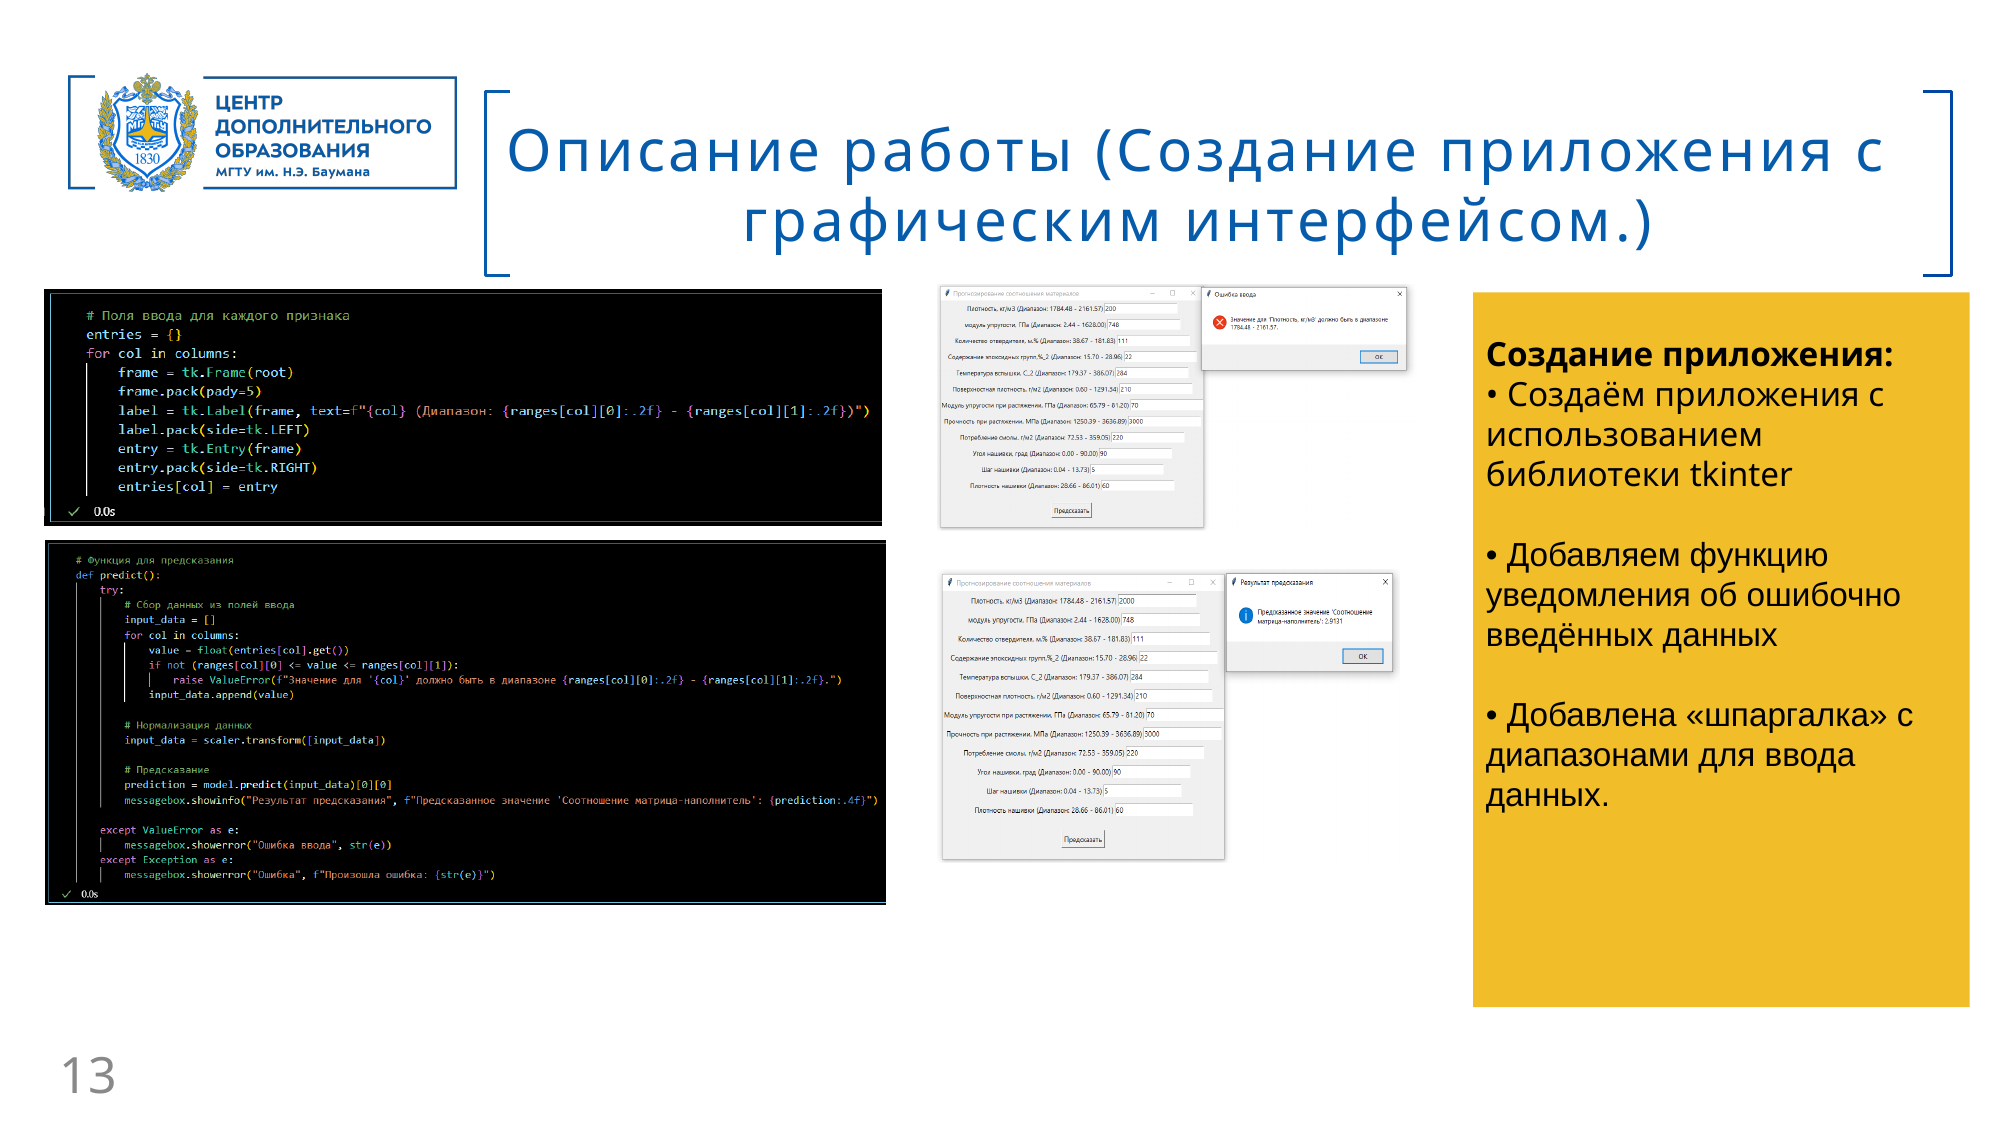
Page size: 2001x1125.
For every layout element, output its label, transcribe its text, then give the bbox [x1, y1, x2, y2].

picture [937, 284, 1418, 531]
slide_number 13 [44, 1055, 139, 1101]
picture [44, 289, 882, 526]
picture [45, 539, 886, 906]
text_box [485, 91, 1952, 276]
picture [68, 73, 457, 192]
picture [937, 569, 1401, 863]
text_box Создание приложения: • Создаём приложения с использованием библиотеки tkinter • Добавляем функцию уведомления об ошибочно введённых данных • Добавлена «шпаргалка» с диапазонами для ввода данных. [1473, 292, 1970, 1008]
